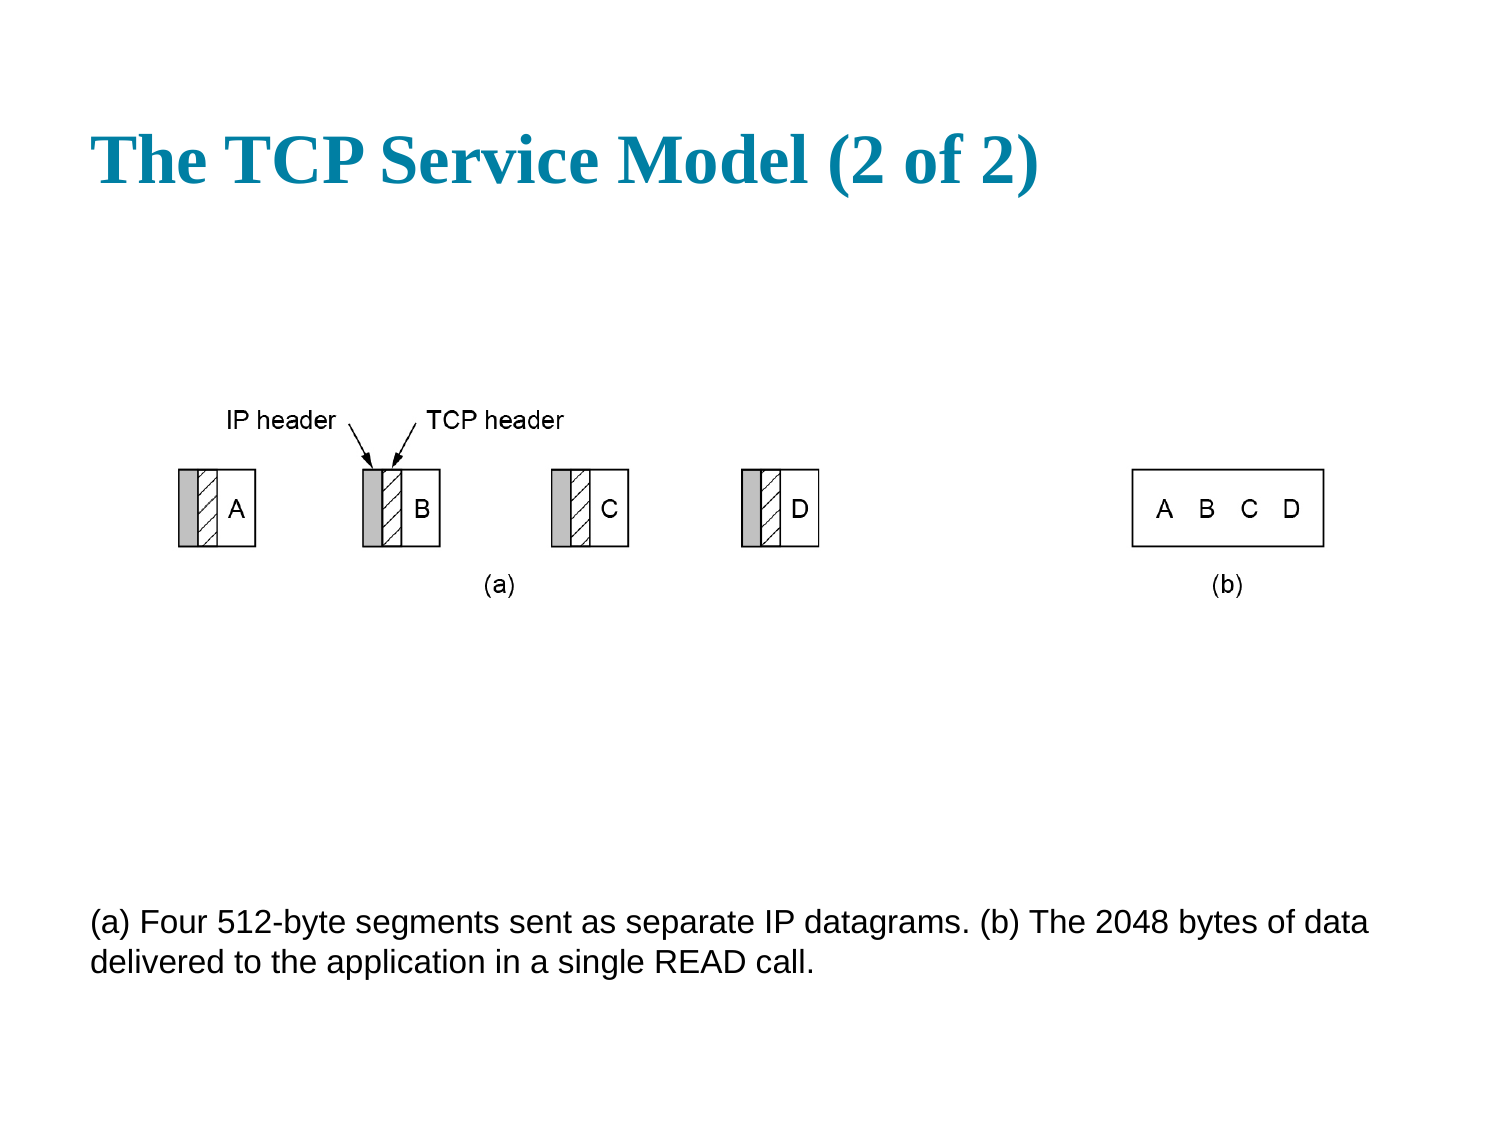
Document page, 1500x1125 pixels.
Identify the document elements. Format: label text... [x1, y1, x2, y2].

title The TCP Service Model (2 of 2) [75, 37, 1425, 213]
list (a) Four 512-byte segments sent as separate IP datagrams. (b) The 2048 bytes of data delivered to the application in a single READ call. [75, 828, 1425, 996]
picture [172, 410, 1328, 601]
